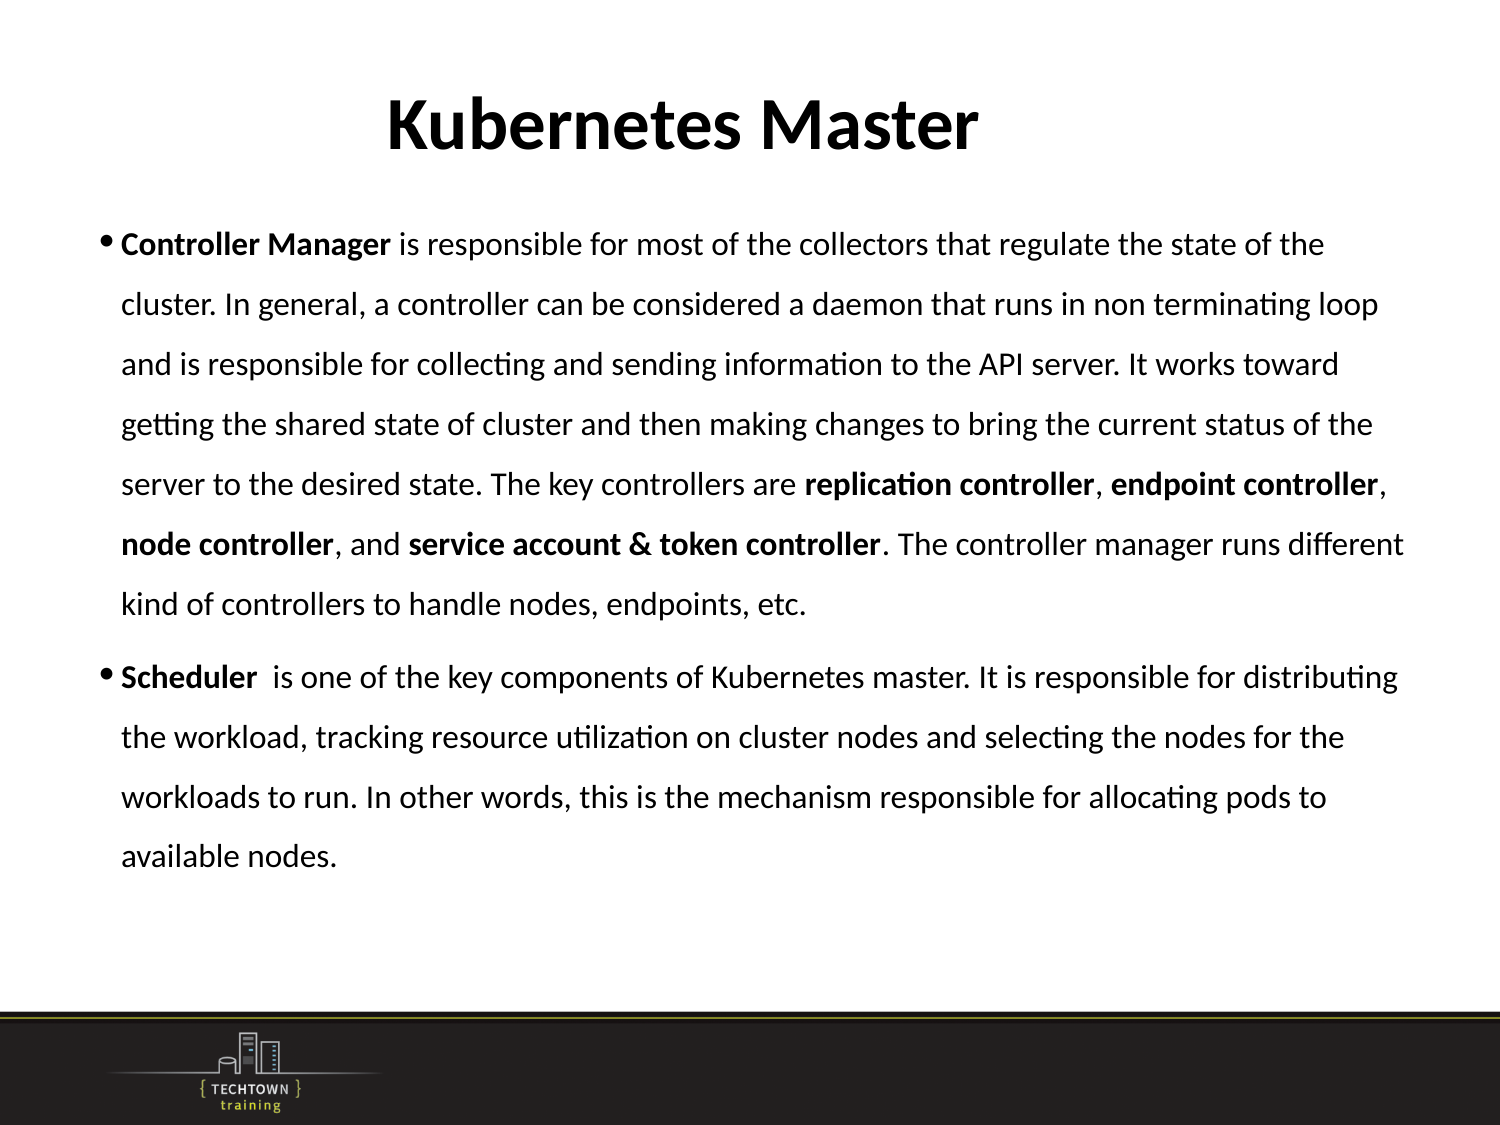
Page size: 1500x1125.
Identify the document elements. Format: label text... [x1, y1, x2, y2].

list Controller Manager is responsible for most of the collectors that regulate the state of the cluster. In general, a controller can be considered a daemon that runs in non terminating loop and is responsible for collecting and sending information to the API server. It works toward getting the shared state of cluster and then making changes to bring the current status of the server to the desired state. The key controllers are replication controller, endpoint controller, node controller, and service account & token controller. The controller manager runs different kind of controllers to handle nodes, endpoints, etc. Scheduler is one of the key components of Kubernetes master. It is responsible for distributing the workload, tracking resource utilization on cluster nodes and selecting the nodes for the workloads to run. In other words, this is the mechanism responsible for allocating pods to available nodes. [50, 187, 1425, 951]
title Kubernetes Master [37, 24, 1332, 216]
picture [0, 0, 1500, 1125]
